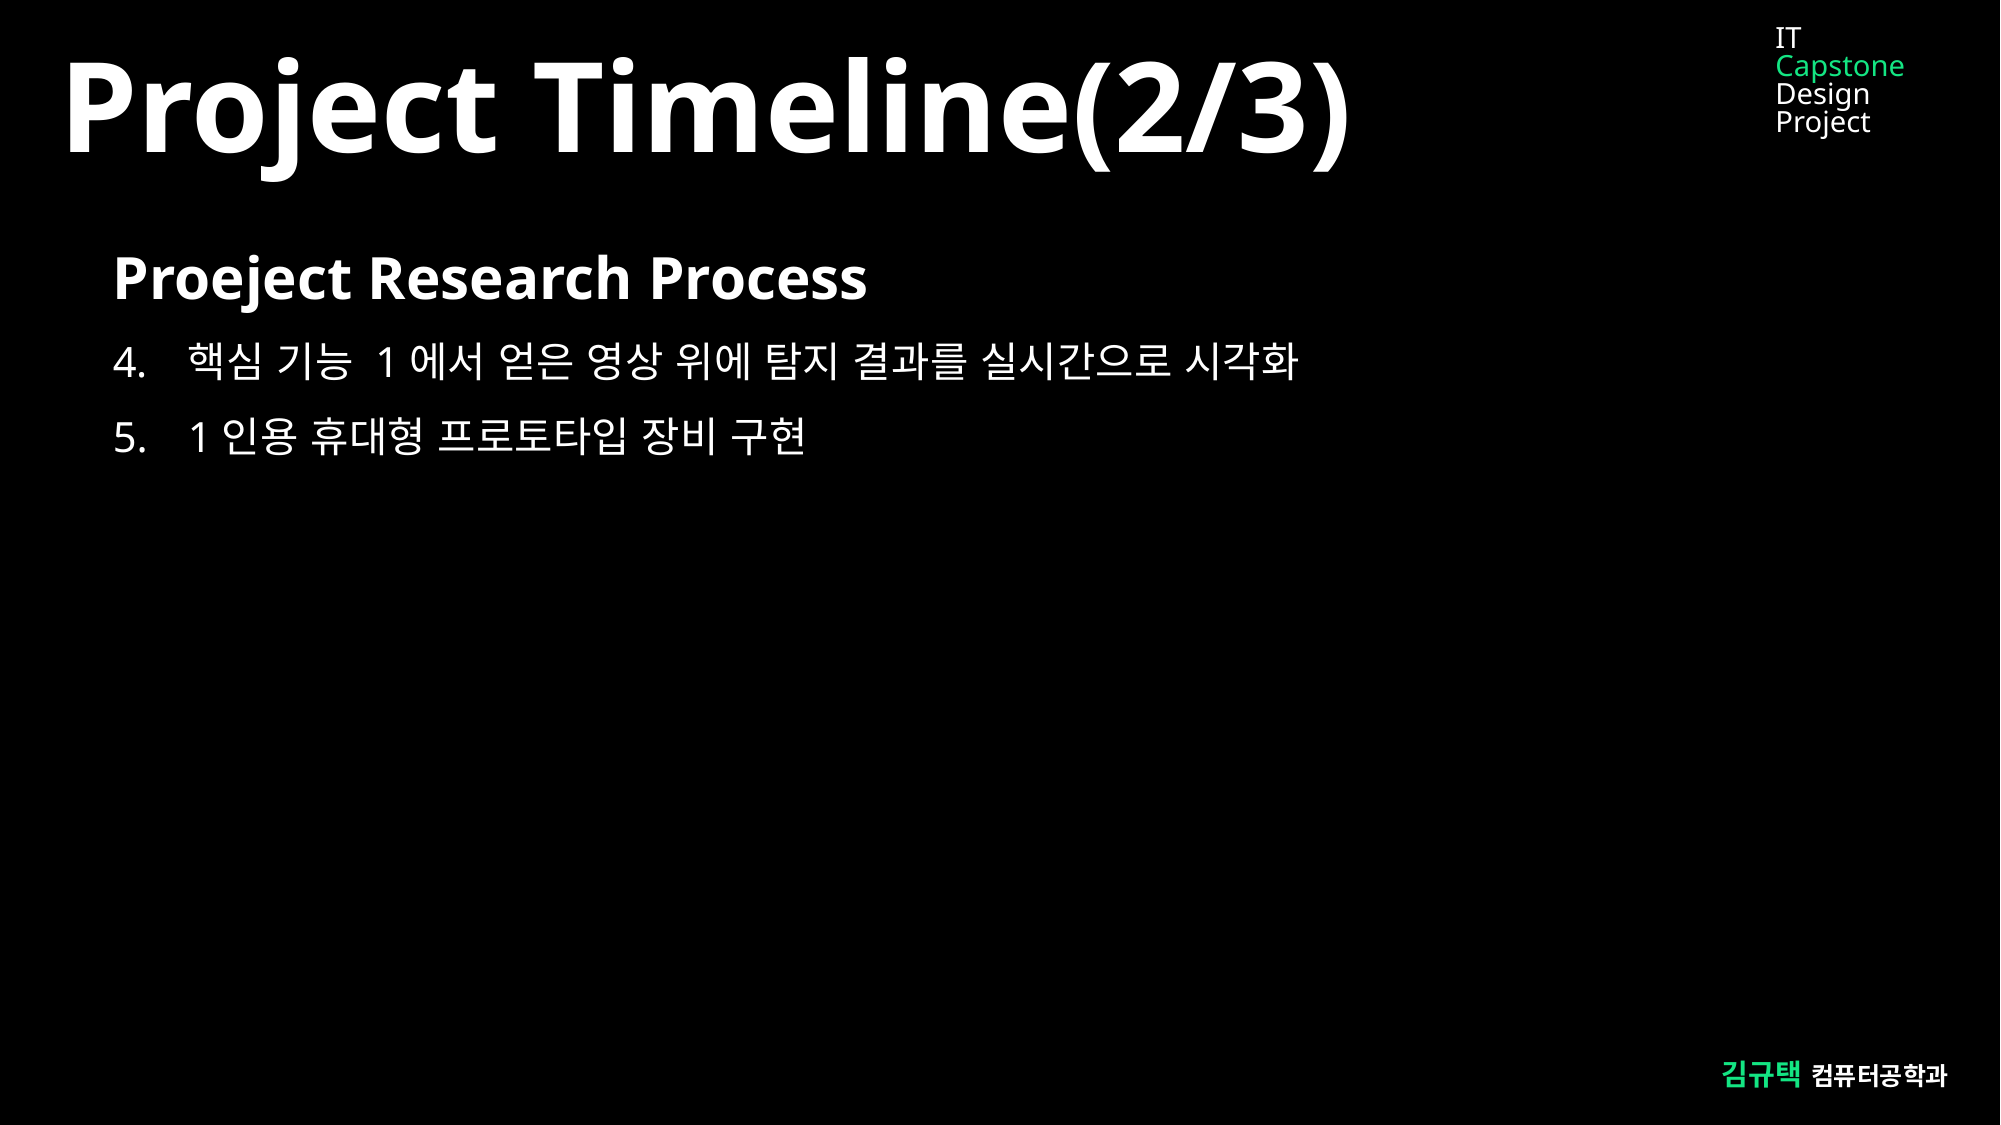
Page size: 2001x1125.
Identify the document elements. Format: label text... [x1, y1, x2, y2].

text_box Proeject Research Process 핵심 기능 1에서 얻은 영상 위에 탐지 결과를 실시간으로 시각화 1인용 휴대형 프로토타입 장비 구현 [97, 162, 1903, 922]
text_box IT Capstone Design Project [1759, 12, 1989, 152]
text_box 김규택 컴퓨터공학과 [1705, 1043, 1989, 1104]
text_box Project Timeline(2/3) [43, 18, 1736, 189]
